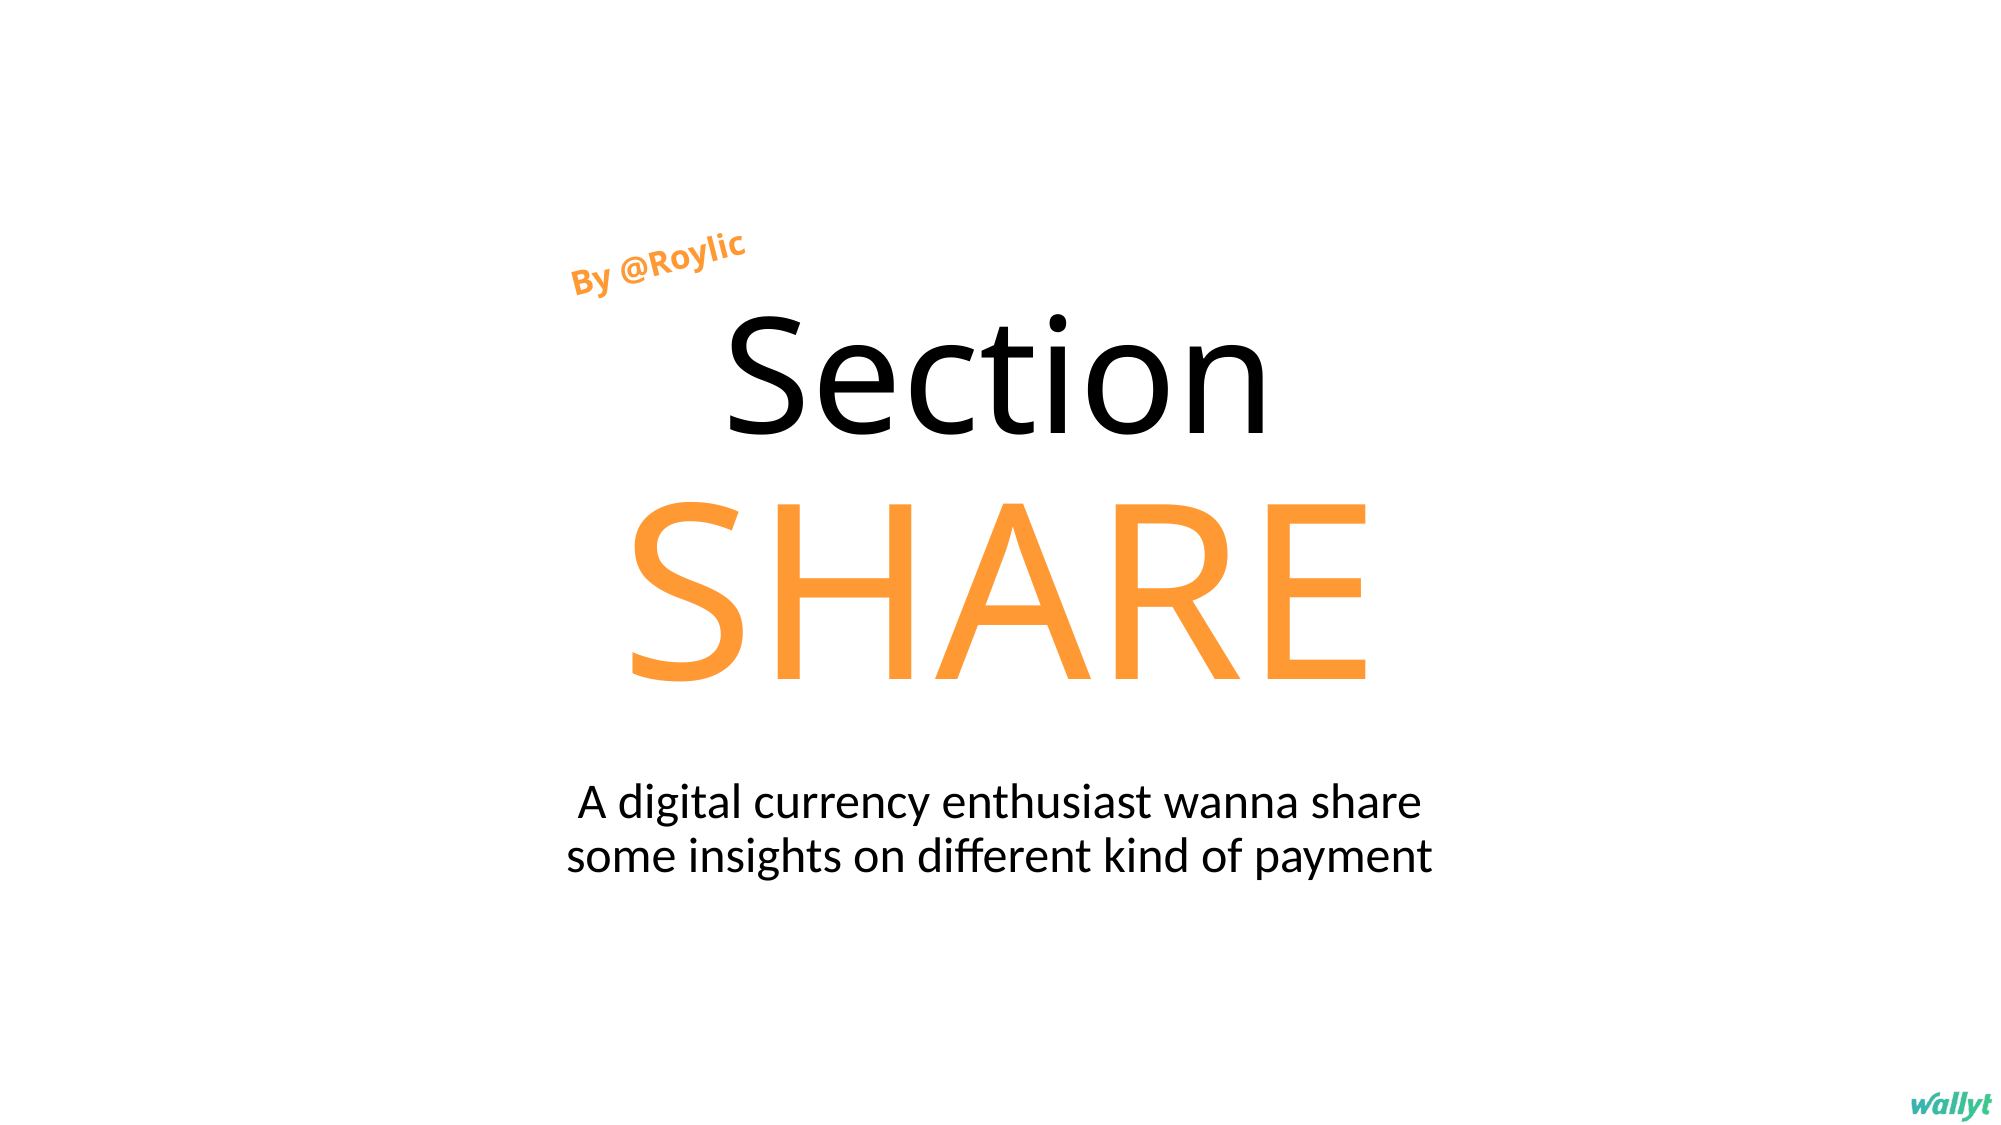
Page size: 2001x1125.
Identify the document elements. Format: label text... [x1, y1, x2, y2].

subtitle A digital currency enthusiast wanna share some insights on different kind of payment [532, 755, 1468, 851]
title Section SHARE [441, 274, 1559, 773]
text_box By @Roylic [549, 204, 784, 315]
picture [1907, 1087, 2000, 1125]
